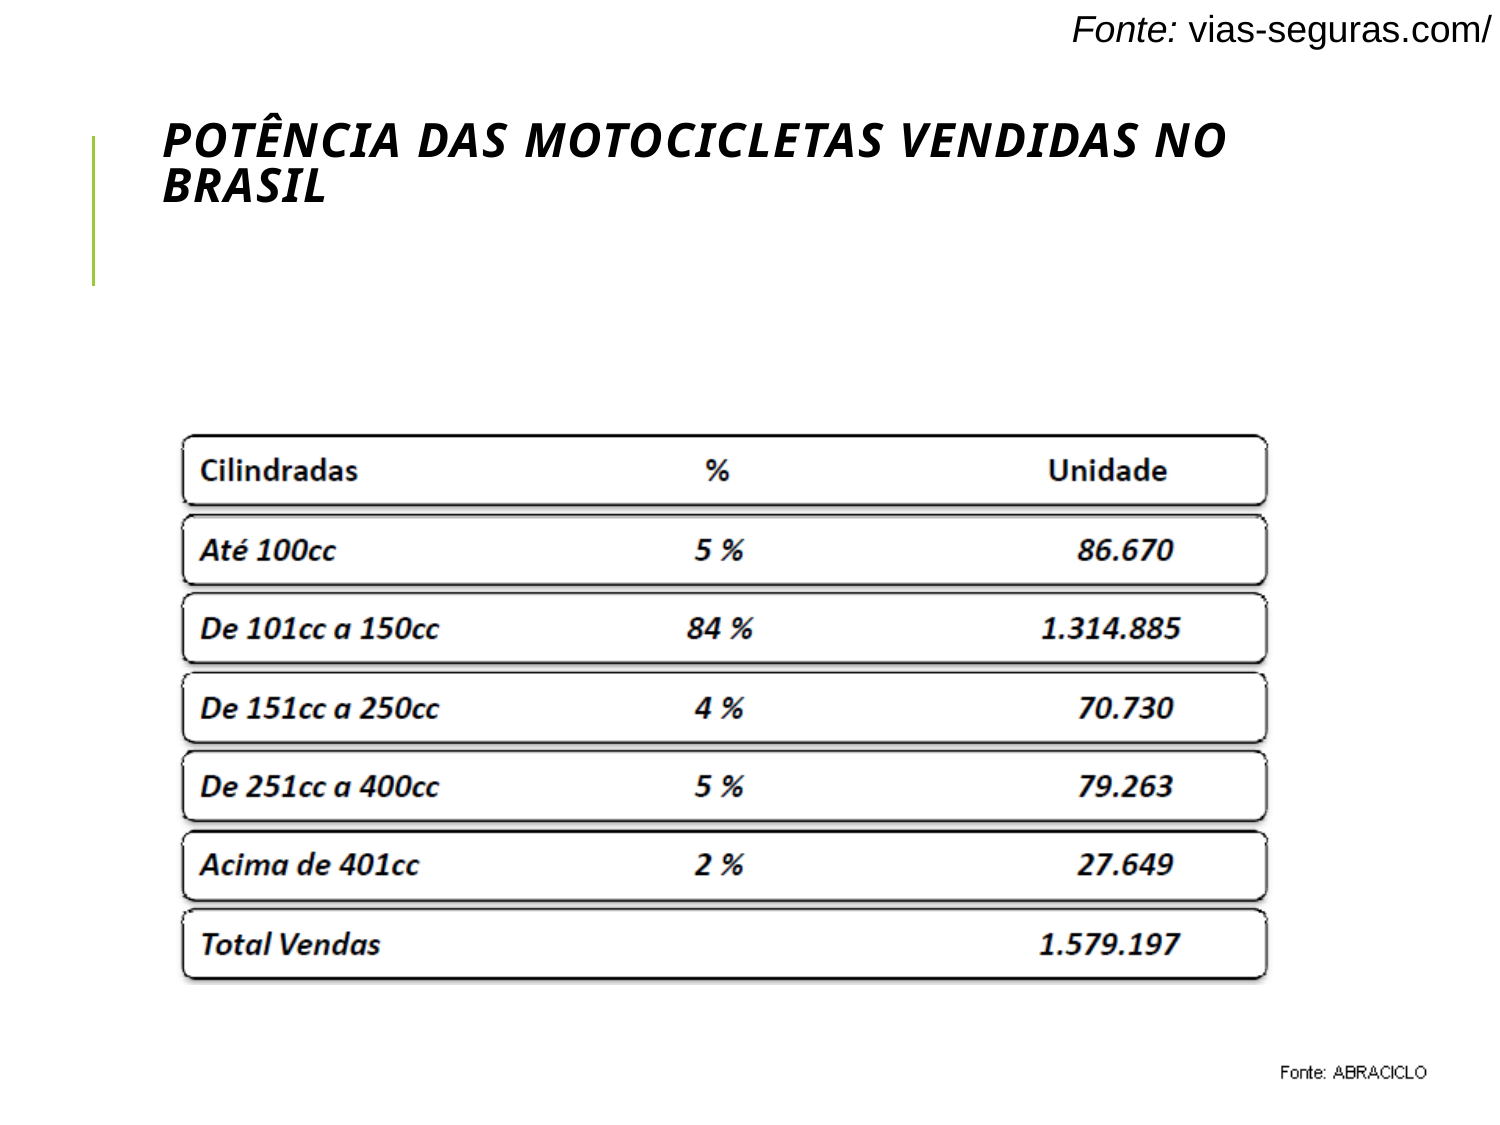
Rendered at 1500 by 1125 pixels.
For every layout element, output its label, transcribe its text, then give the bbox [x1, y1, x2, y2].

title Potência das motocicletas vendidas no Brasil [147, 113, 1322, 220]
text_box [1269, 1058, 1436, 1084]
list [174, 424, 1273, 985]
